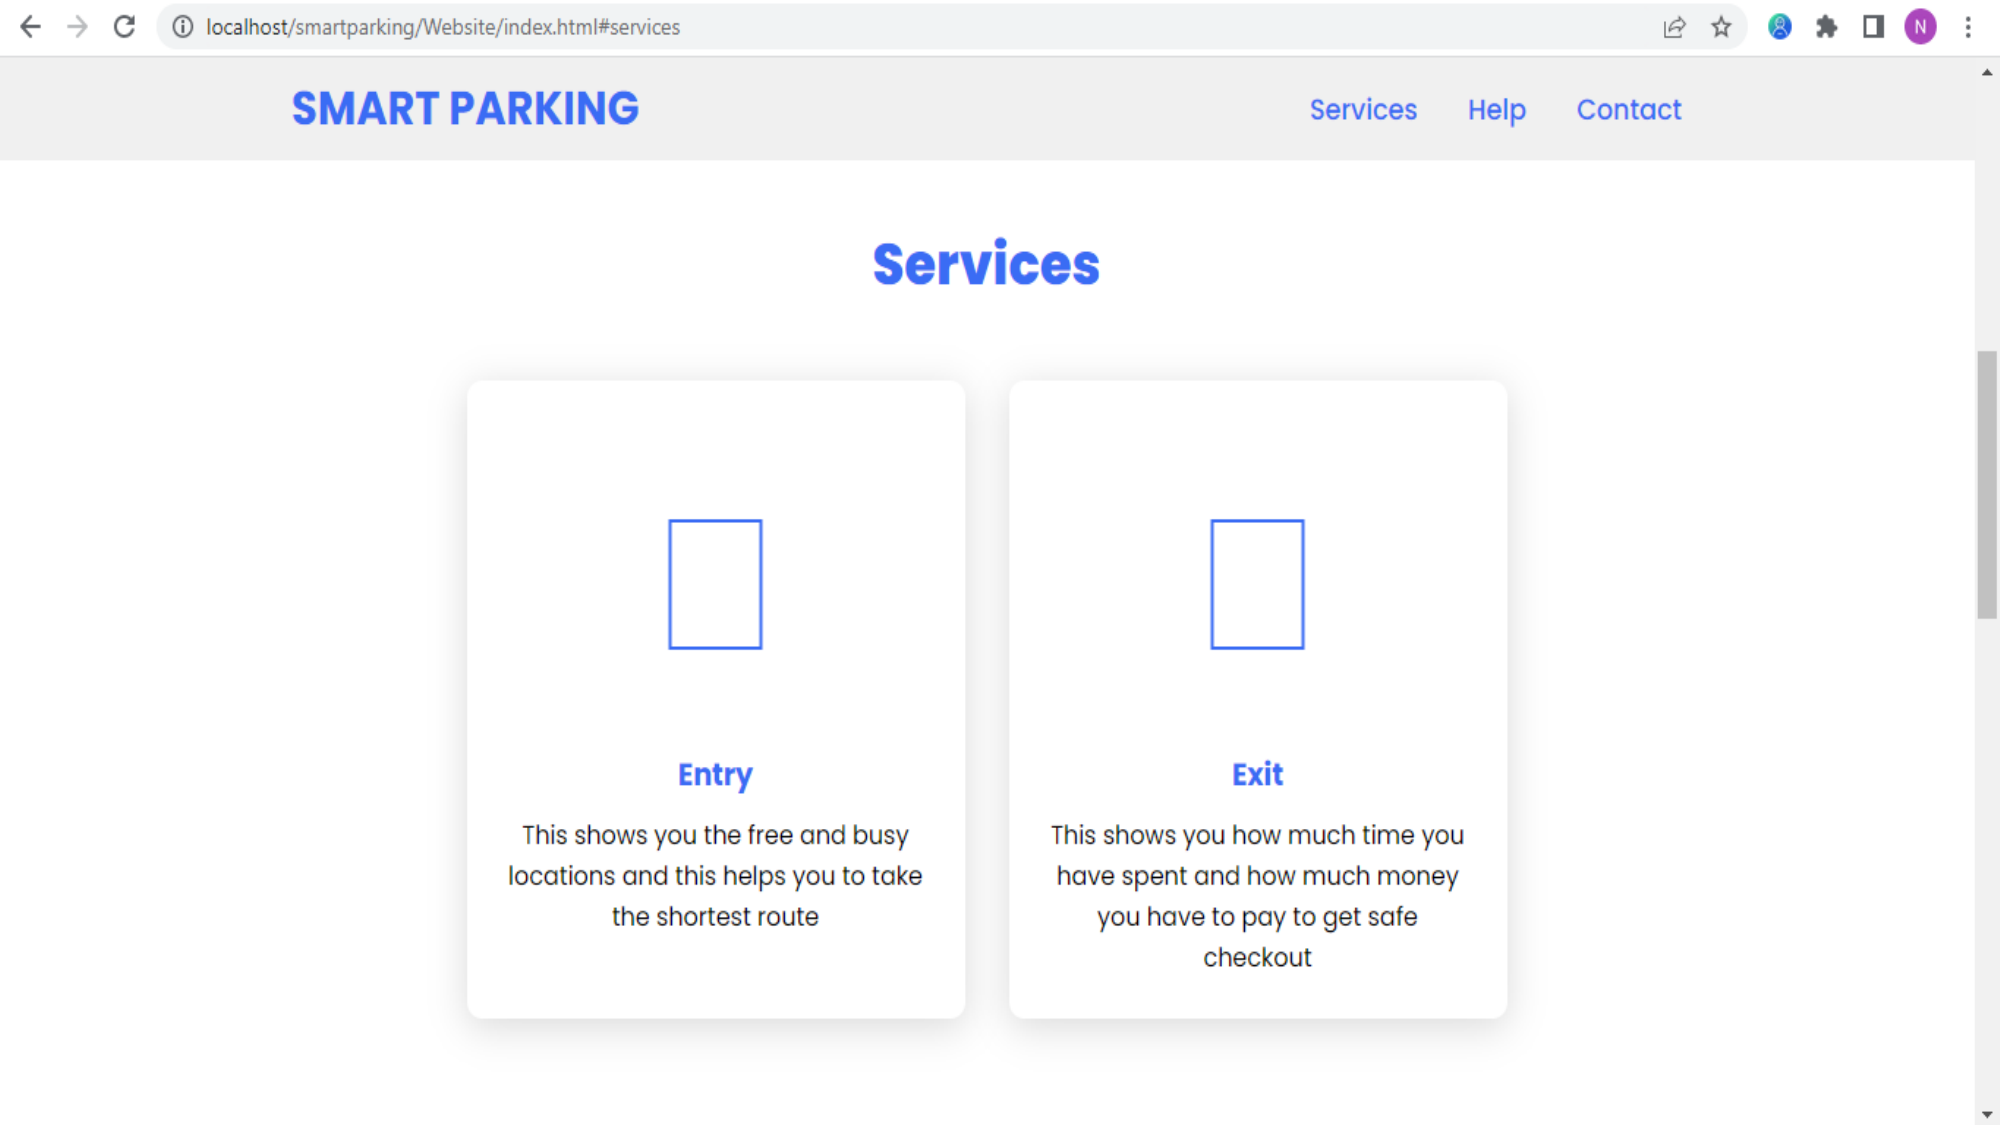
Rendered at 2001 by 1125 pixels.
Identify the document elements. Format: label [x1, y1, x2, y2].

list [0, 0, 2000, 1125]
